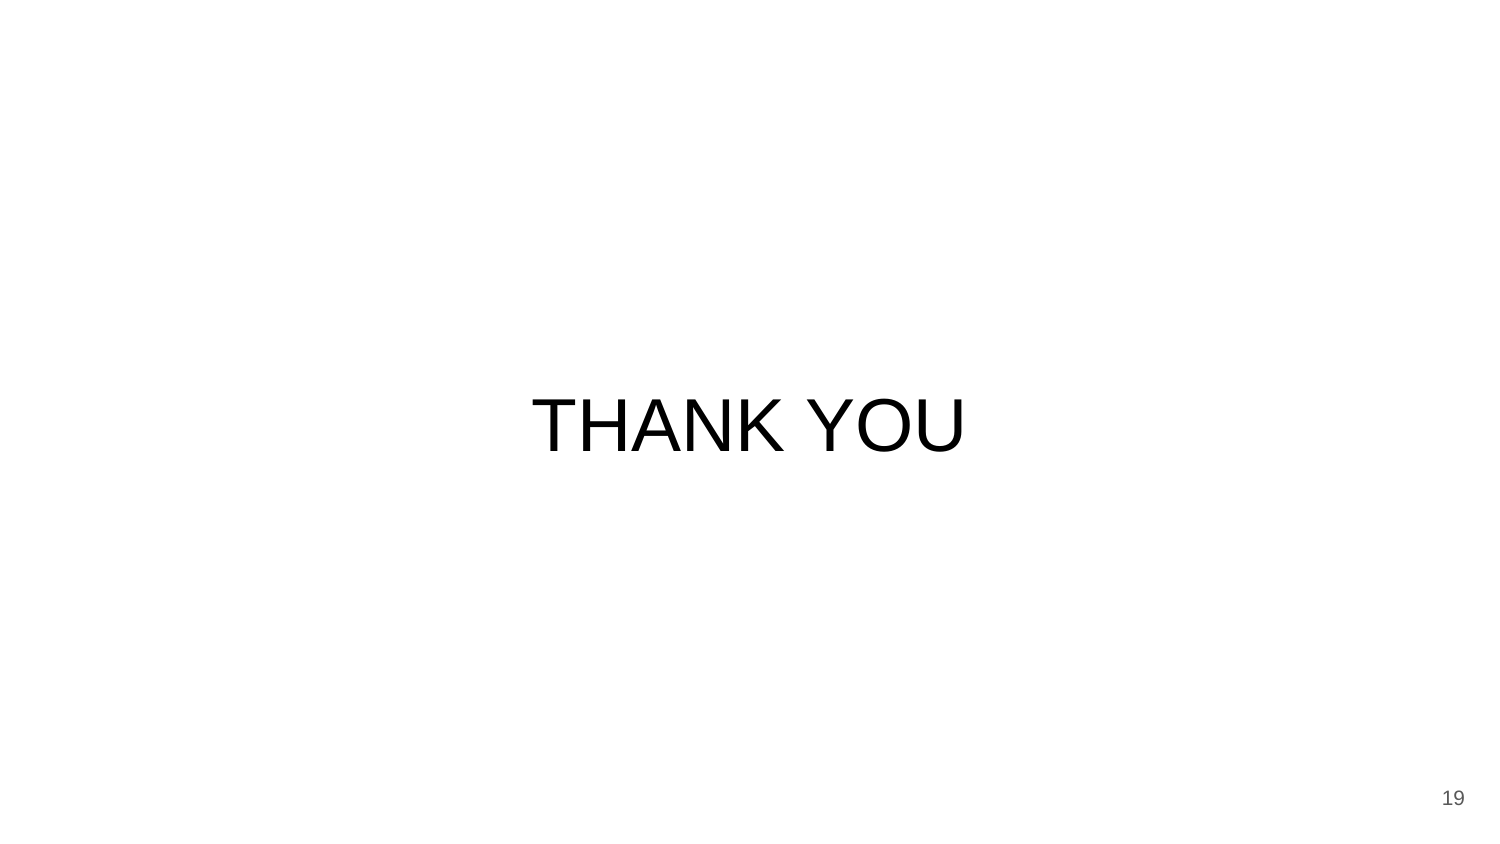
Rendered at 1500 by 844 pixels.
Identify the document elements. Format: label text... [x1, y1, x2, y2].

title THANK YOU [51, 352, 1449, 491]
slide_number ‹#› [1389, 764, 1480, 830]
